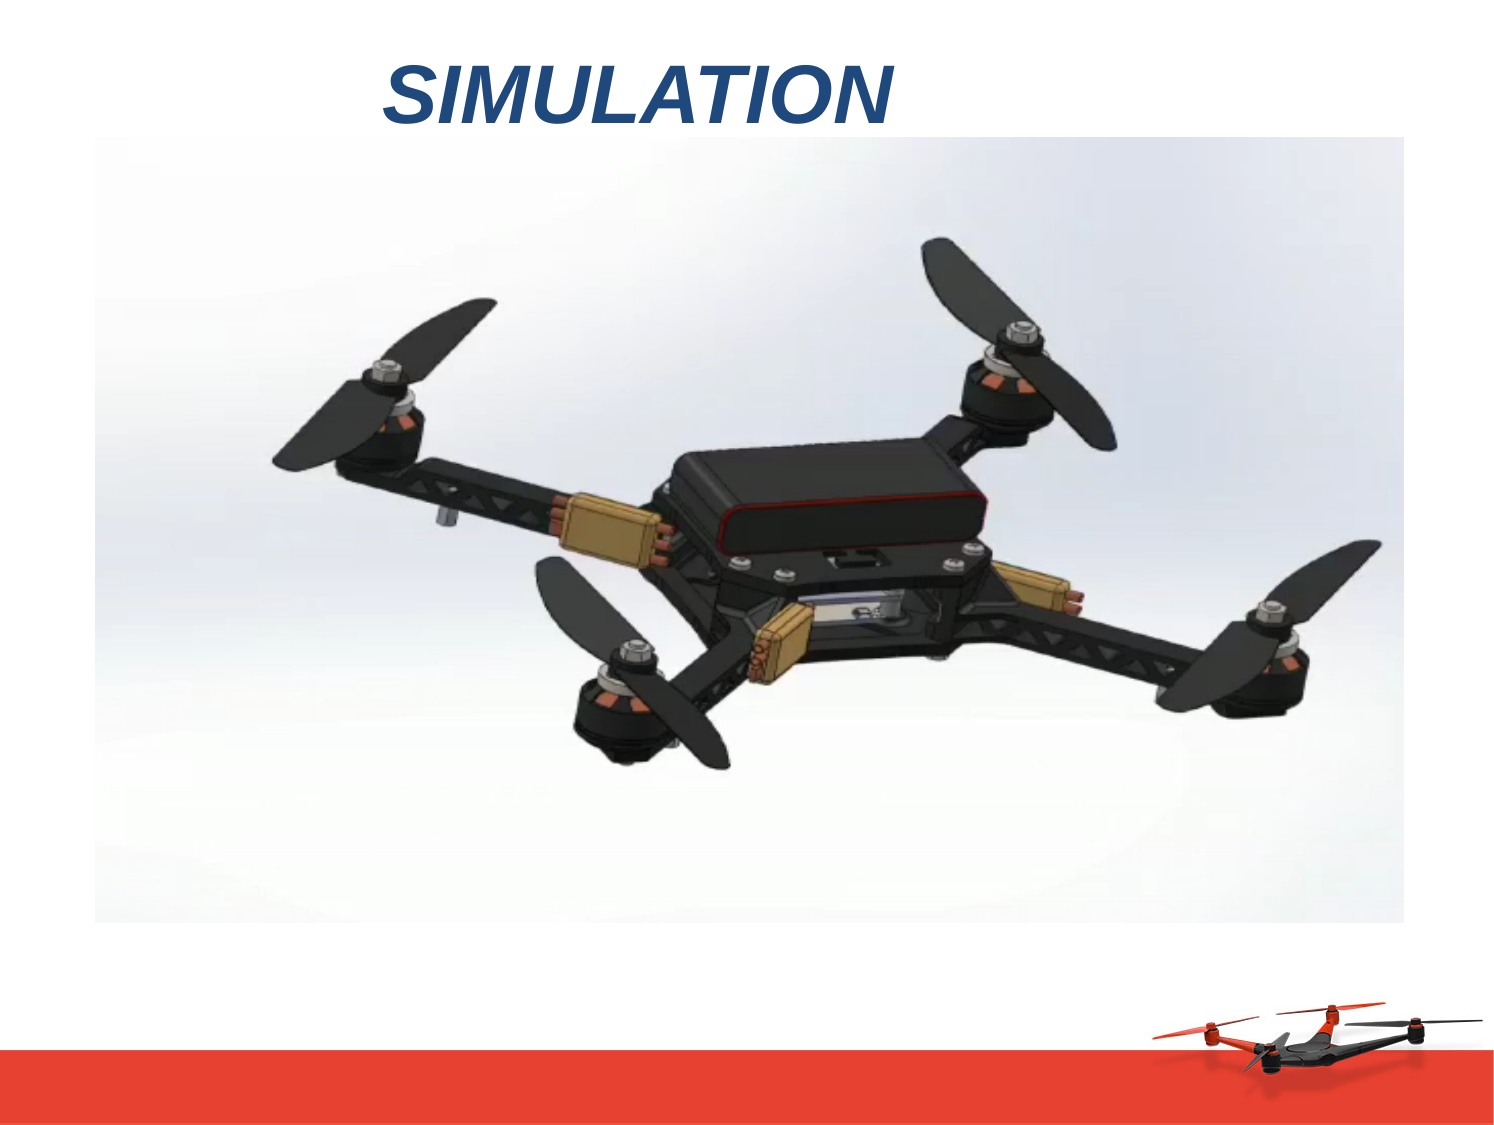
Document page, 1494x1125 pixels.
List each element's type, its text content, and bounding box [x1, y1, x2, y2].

title SIMULATION [0, 2, 1494, 179]
picture [0, 179, 1494, 1125]
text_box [94, 136, 1405, 924]
